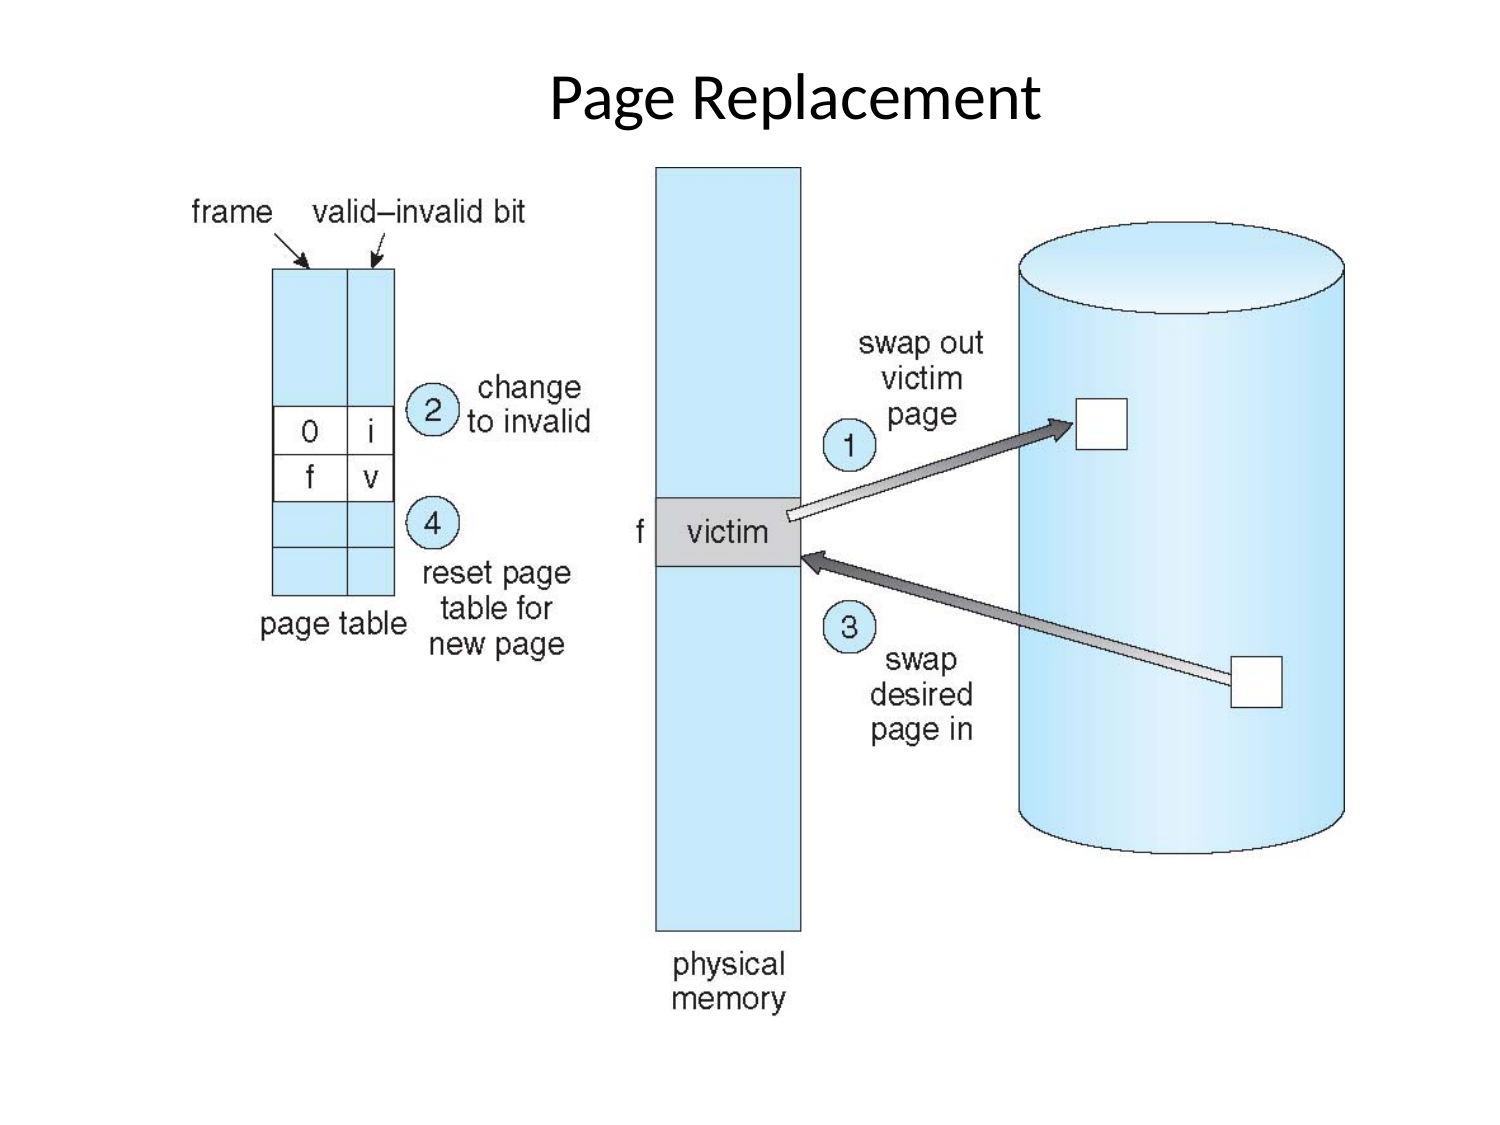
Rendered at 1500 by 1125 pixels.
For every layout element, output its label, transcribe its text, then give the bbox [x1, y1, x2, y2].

picture [191, 167, 1345, 1018]
title Page Replacement [167, 45, 1425, 141]
